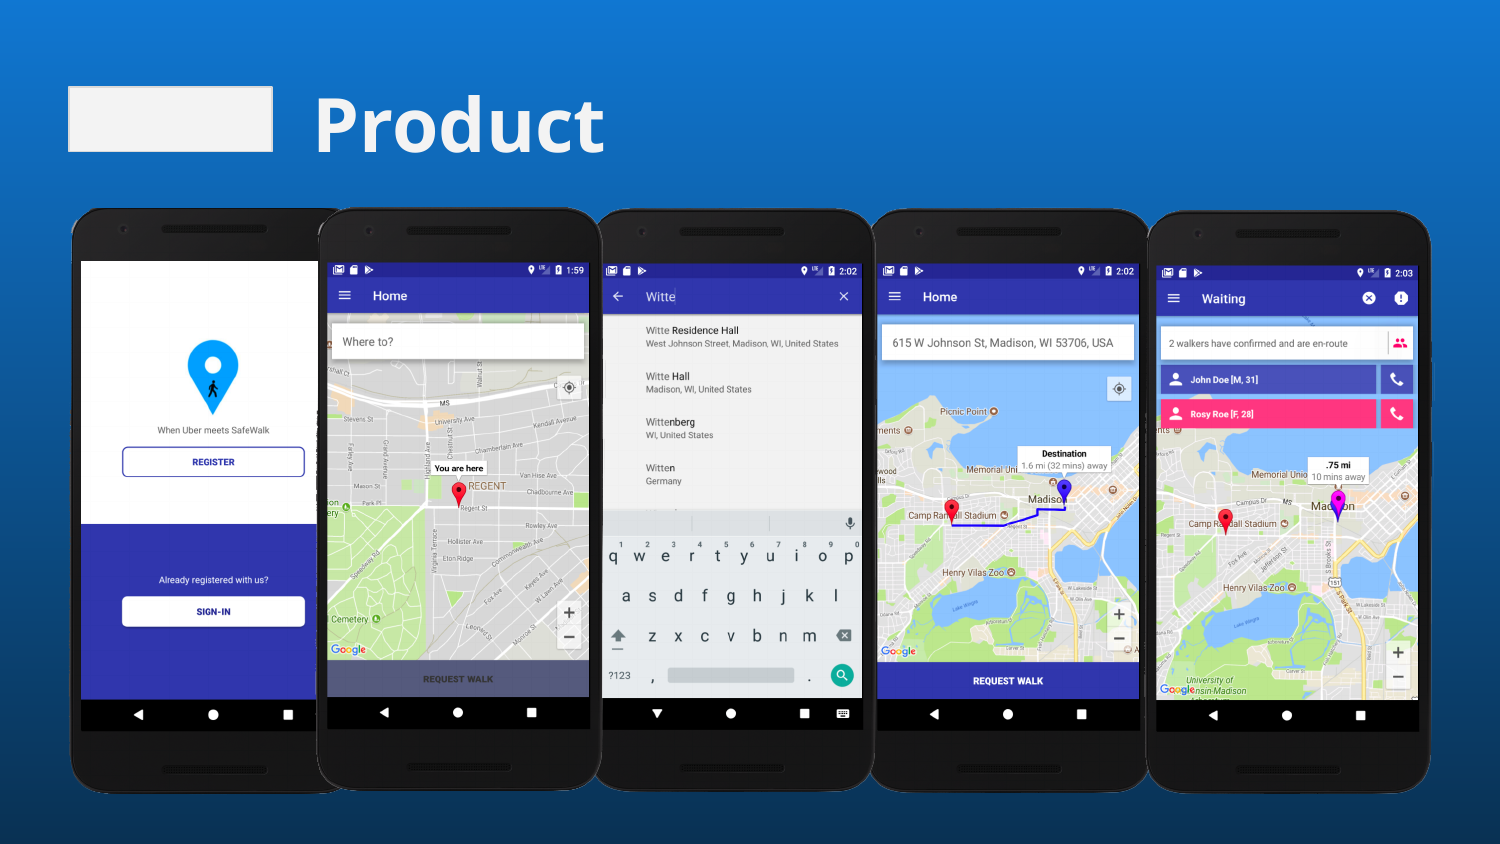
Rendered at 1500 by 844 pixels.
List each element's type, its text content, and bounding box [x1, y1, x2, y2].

text_box [68, 87, 273, 152]
title Product [51, 50, 645, 162]
picture [50, 207, 1454, 800]
